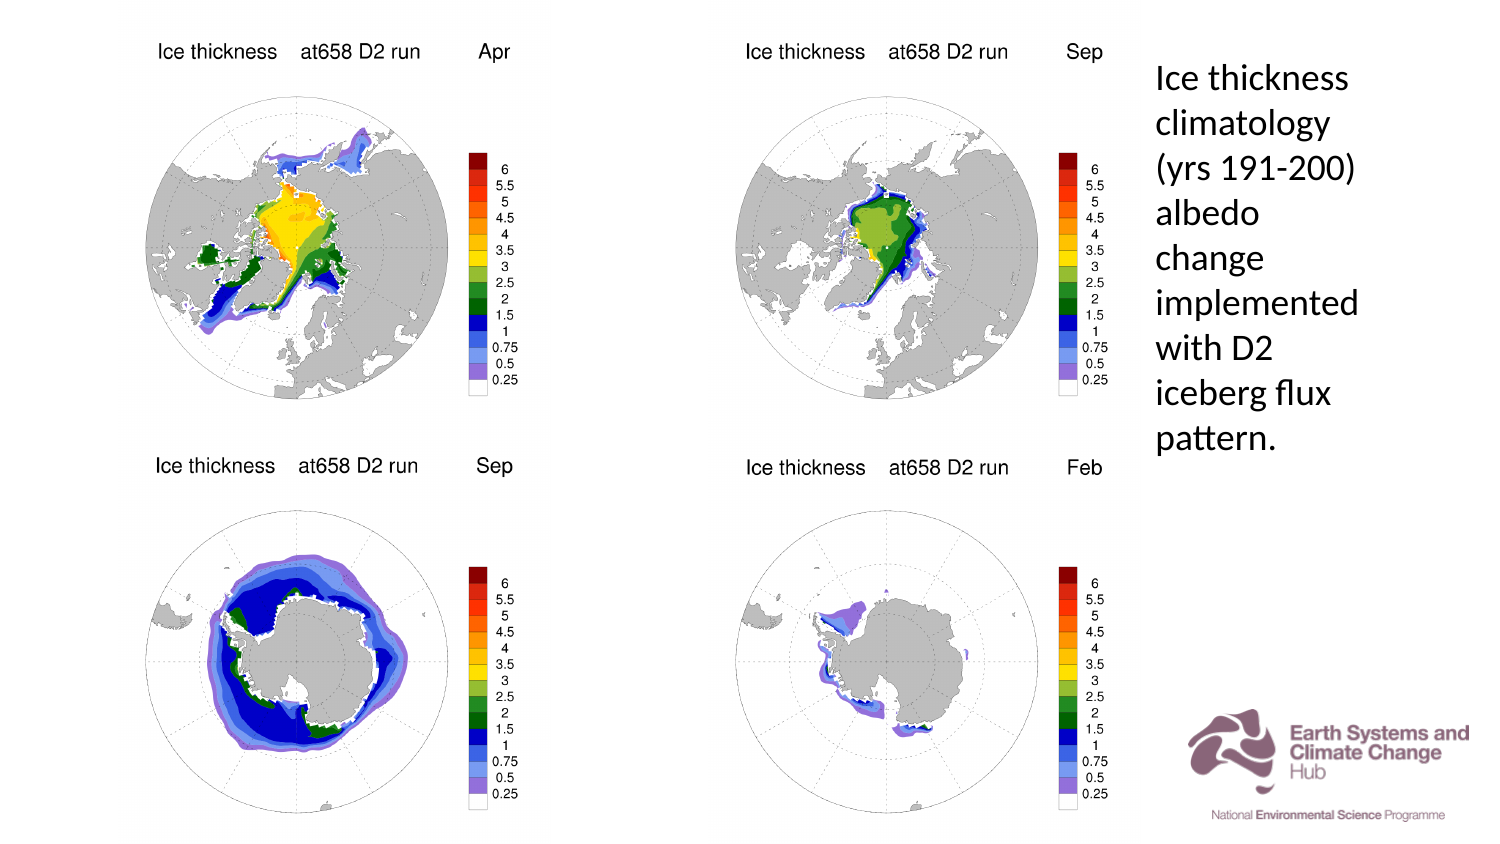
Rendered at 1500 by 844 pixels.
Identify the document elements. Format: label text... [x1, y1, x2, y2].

picture [118, 0, 551, 844]
text_box Ice thickness climatology (yrs 191-200) albedo change implemented with D2 iceberg flux pattern. [1141, 45, 1392, 466]
picture [1188, 709, 1469, 822]
picture [708, 0, 1141, 844]
